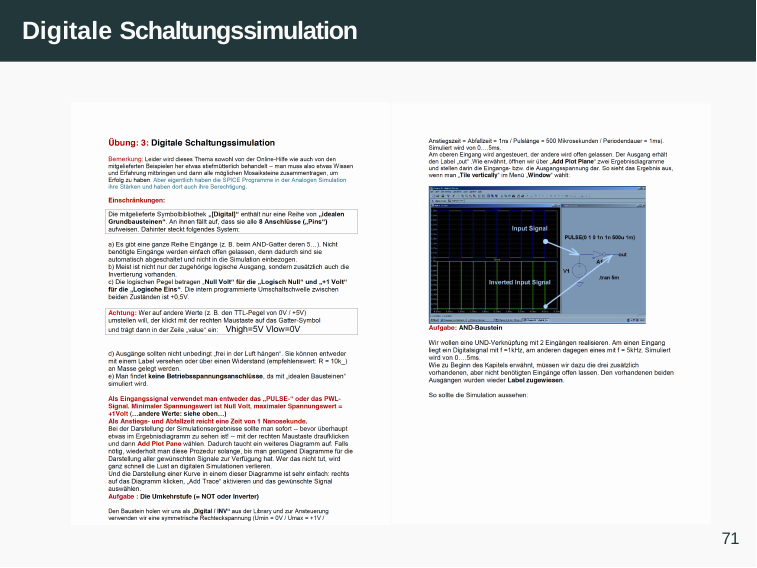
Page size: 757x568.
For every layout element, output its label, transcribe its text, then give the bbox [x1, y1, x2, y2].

slide_number 71 [715, 530, 748, 568]
picture [71, 102, 711, 525]
text_box Digitale Schaltungssimulation [20, 12, 361, 45]
text_box [0, 0, 756, 62]
